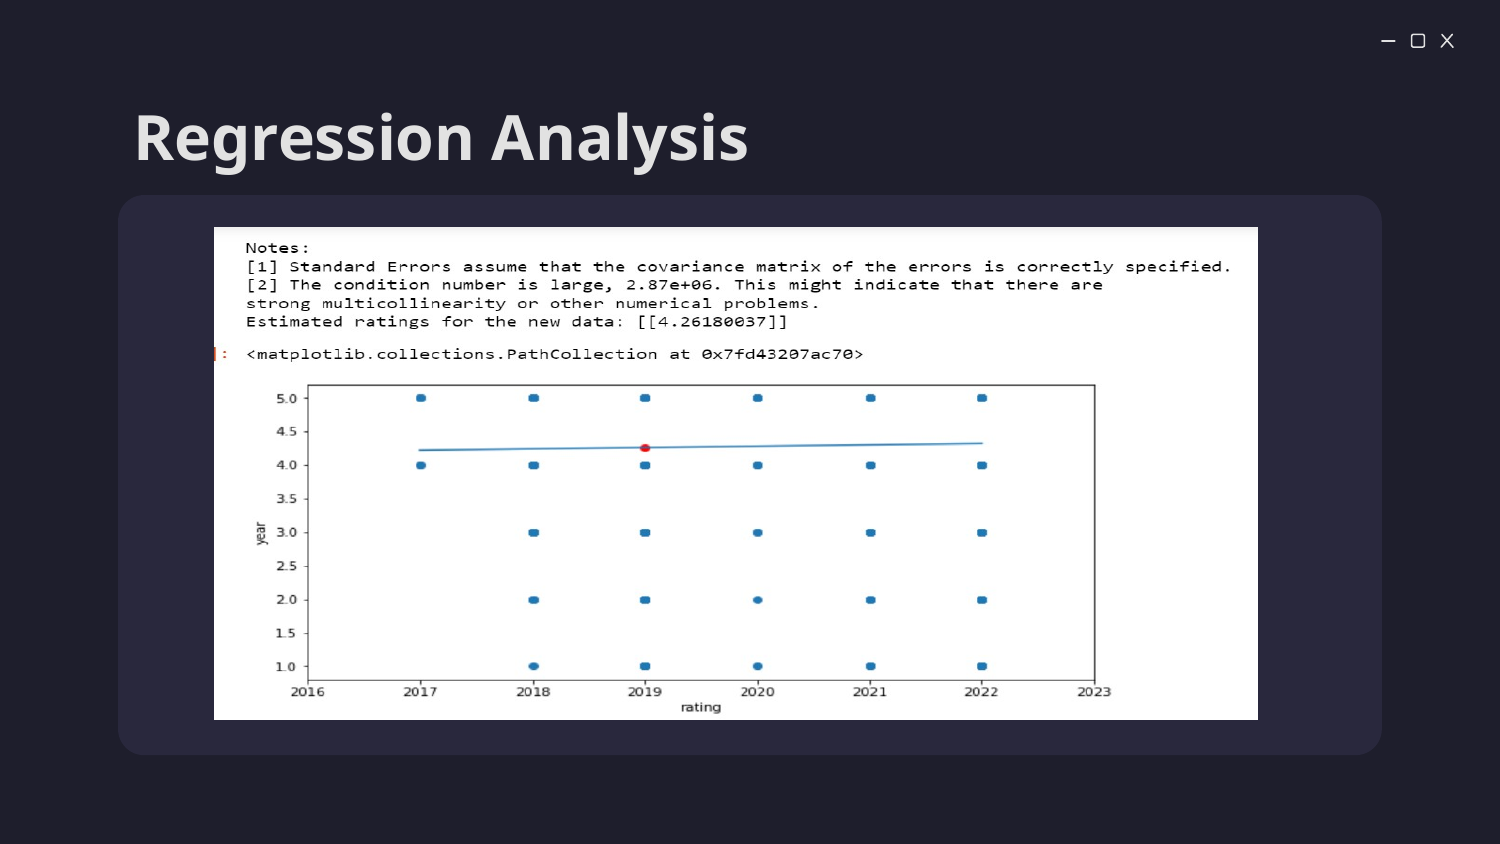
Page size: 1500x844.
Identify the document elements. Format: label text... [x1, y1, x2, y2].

picture [213, 227, 1258, 720]
title Regression Analysis [118, 88, 1382, 183]
